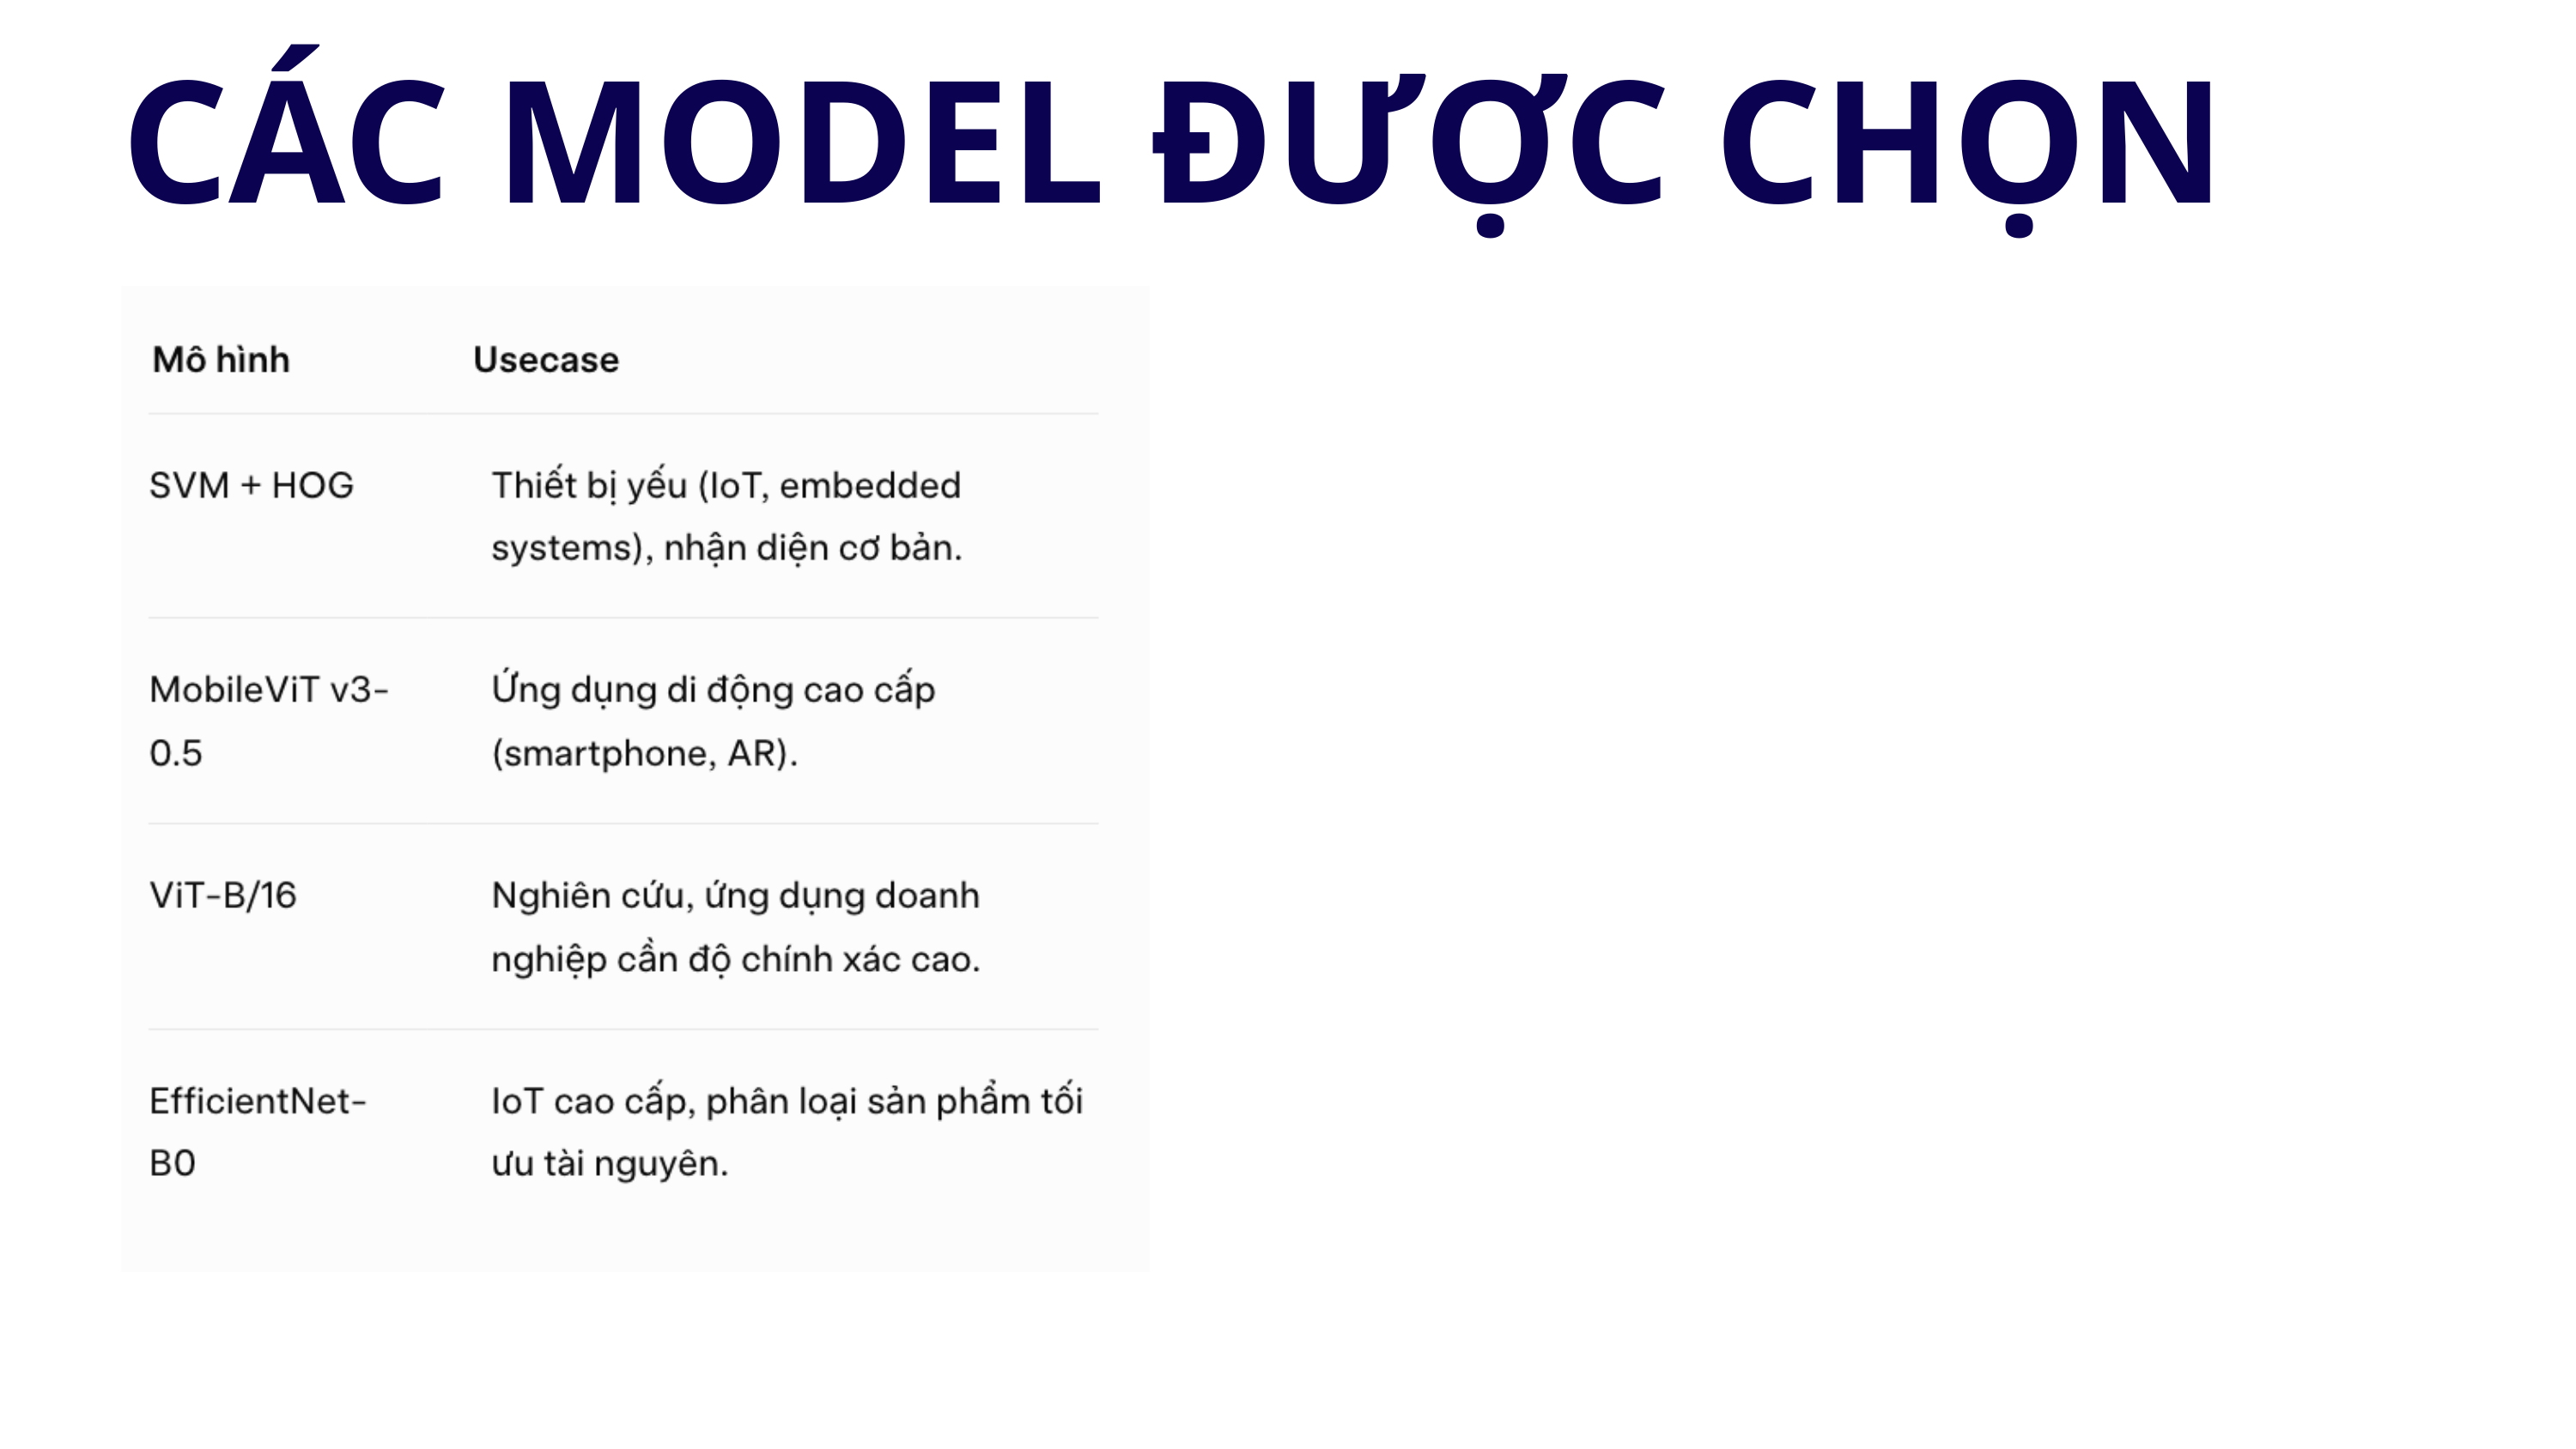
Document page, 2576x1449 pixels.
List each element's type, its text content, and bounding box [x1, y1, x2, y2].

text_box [120, 286, 1150, 1272]
text_box CÁC MODEL ĐƯỢC CHỌN [121, 74, 2576, 238]
